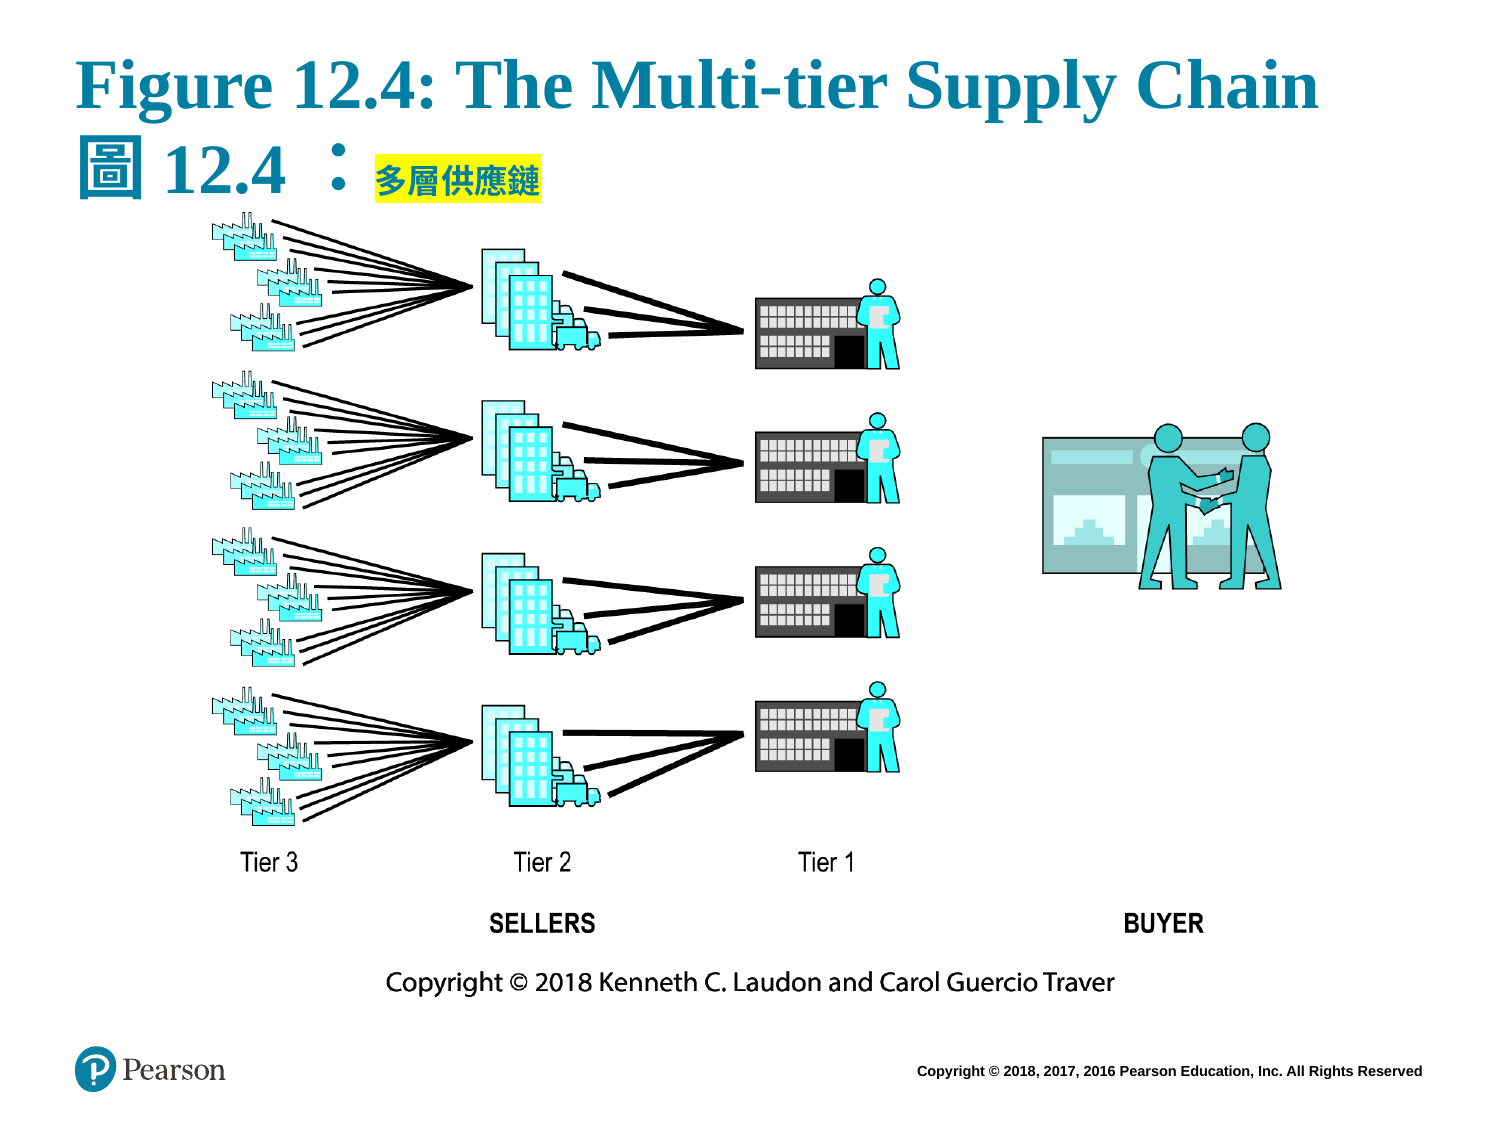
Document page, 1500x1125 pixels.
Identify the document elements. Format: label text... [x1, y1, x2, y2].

title Figure 12.4: The Multi-tier Supply Chain 圖12.4：多層供應鏈 [75, 37, 1425, 213]
picture [212, 212, 1283, 1030]
